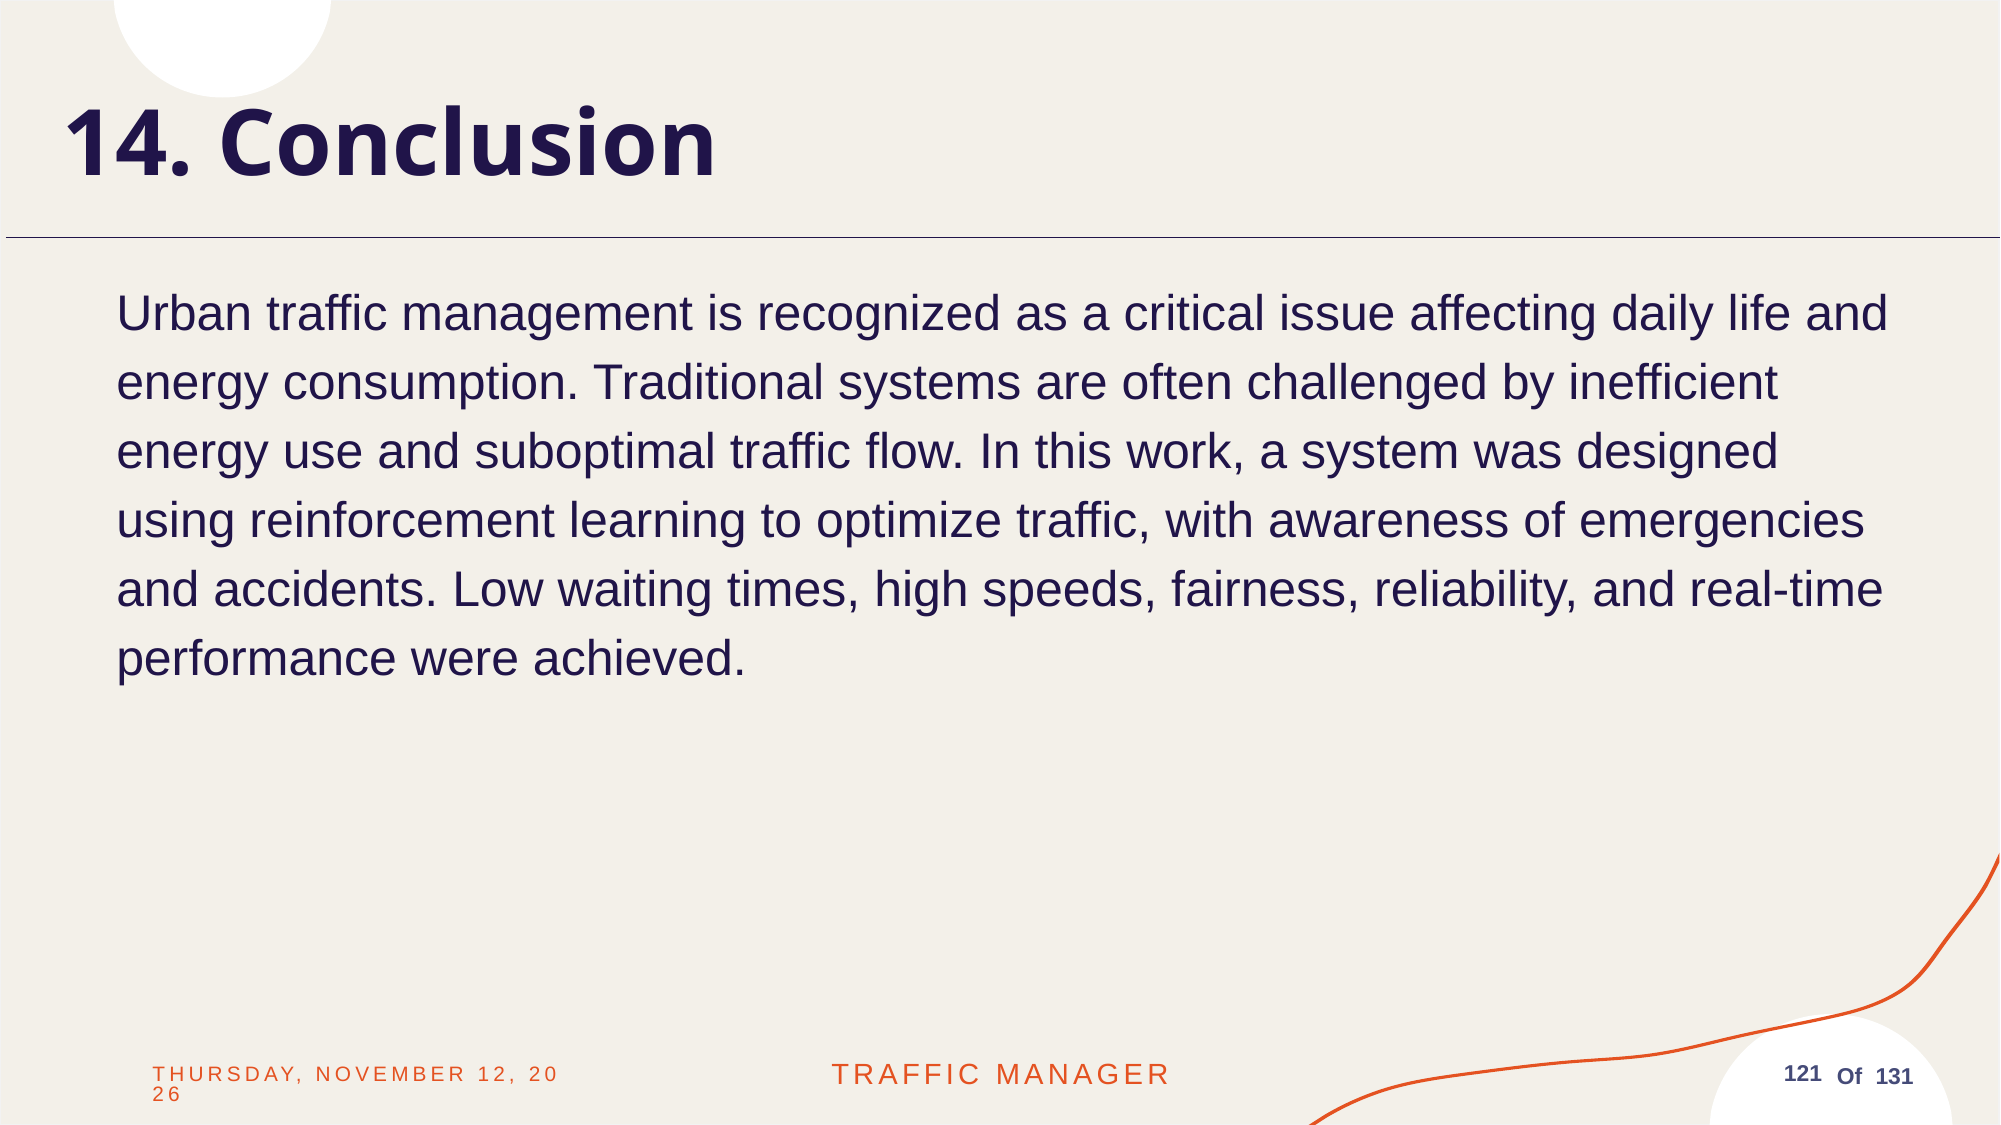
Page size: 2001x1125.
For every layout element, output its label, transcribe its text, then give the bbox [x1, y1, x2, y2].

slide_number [137, 1042, 588, 1103]
slide_number 121 [1599, 1042, 1838, 1103]
text_box 14. Conclusion [47, 75, 1911, 202]
text_box Urban traffic management is recognized as a critical issue affecting daily life and energy consumption. Traditional systems are often challenged by inefficient energy use and suboptimal traffic flow. In this work, a system was designed using reinforcement learning to optimize traffic, with awareness of emergencies and accidents. Low waiting times, high speeds, fairness, reliability, and real-time performance were achieved. [68, 252, 1932, 1000]
footer Traffic MANAGER [662, 1042, 1338, 1103]
